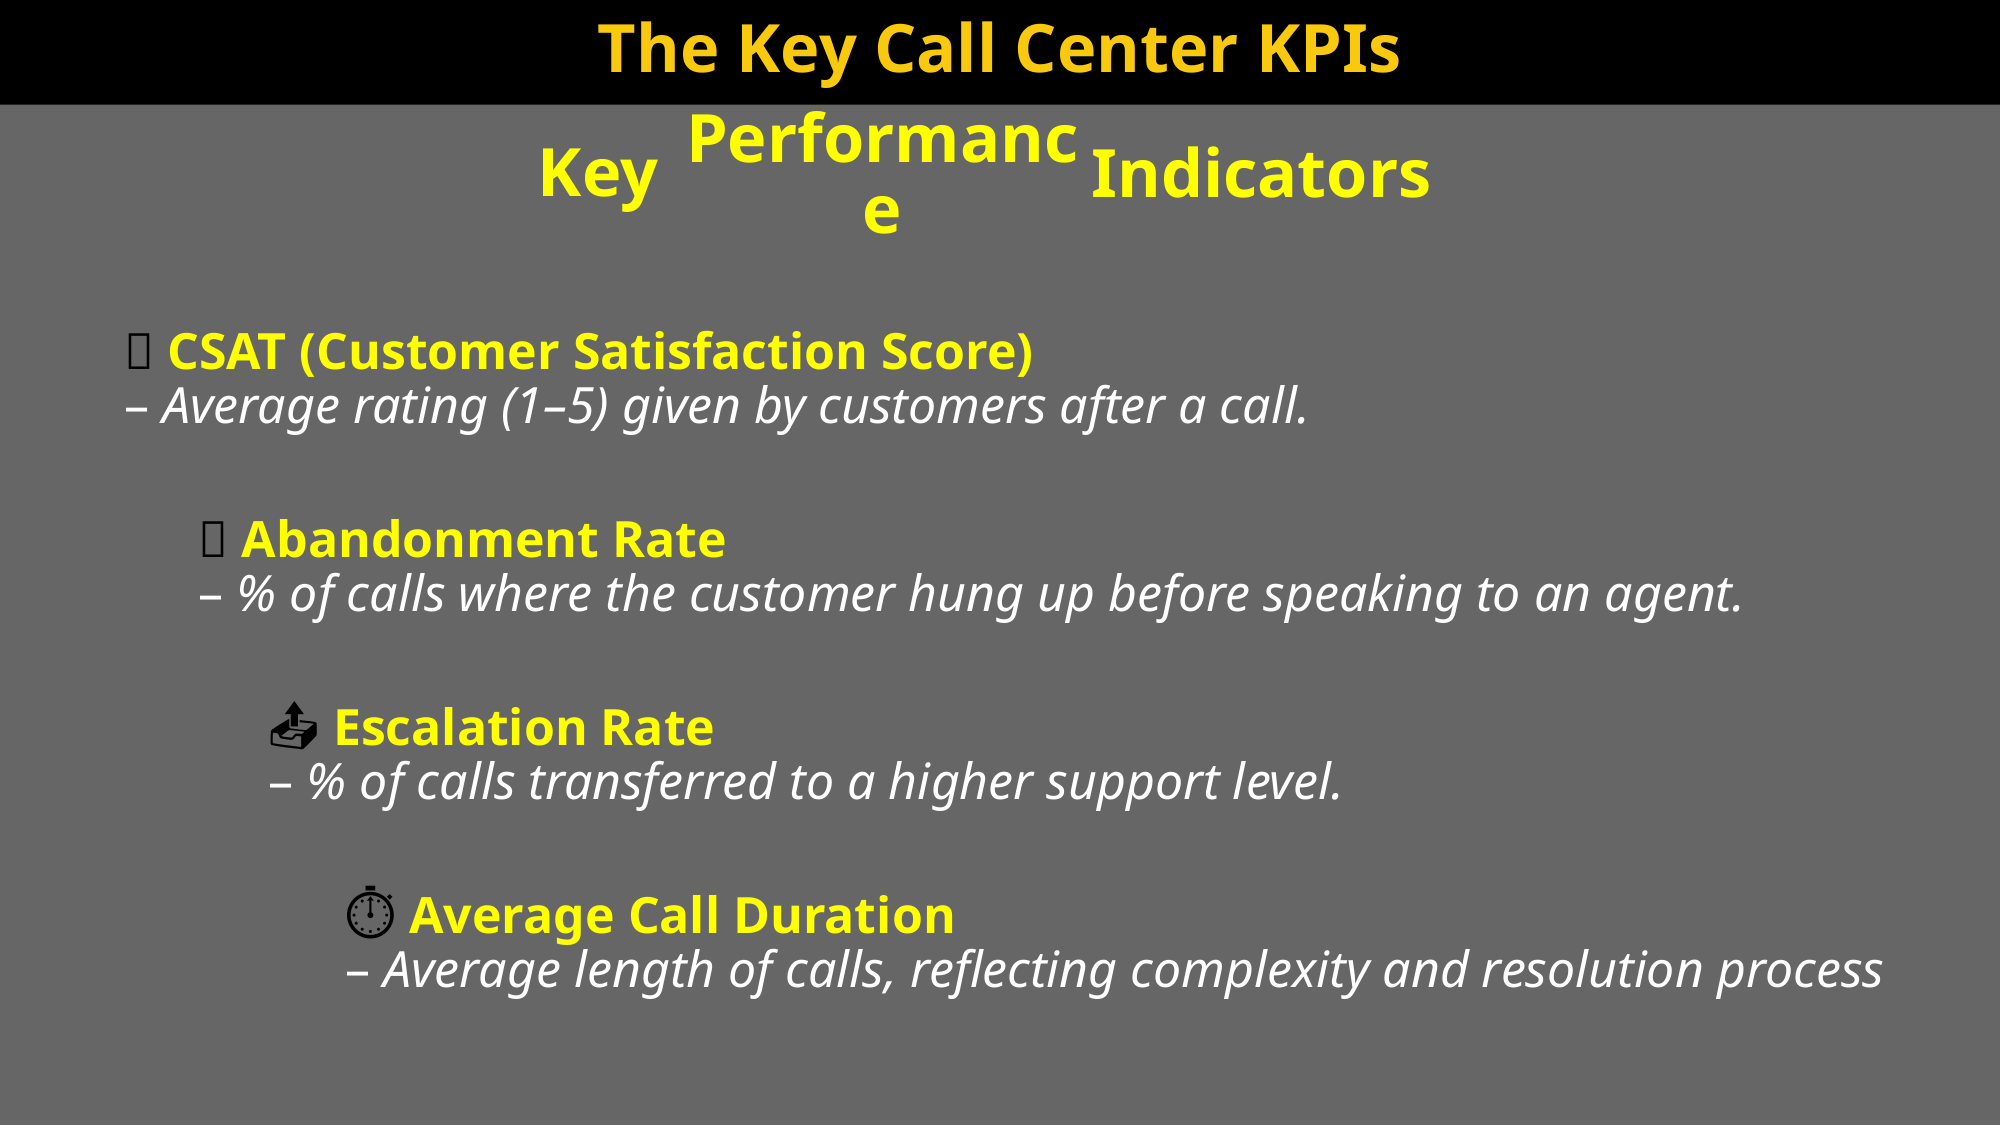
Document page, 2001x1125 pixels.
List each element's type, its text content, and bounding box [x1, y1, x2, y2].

text_box Key [513, 123, 683, 225]
title The Key Call Center KPIs [137, 0, 1863, 101]
text_box 🙂 CSAT (Customer Satisfaction Score) – Average rating (1–5) given by customers after a call. [109, 319, 1326, 442]
text_box [0, 0, 2000, 103]
text_box Indicators [1036, 125, 1487, 227]
text_box ❌ Abandonment Rate – % of calls where the customer hung up before speaking to an agent. [183, 506, 1762, 630]
text_box 📤 Escalation Rate – % of calls transferred to a higher support level. [253, 694, 1360, 818]
text_box ⏱ Average Call Duration – Average length of calls, reflecting complexity and resolution process [330, 882, 1901, 1006]
text_box [0, 103, 2000, 1125]
text_box Performance [657, 125, 1036, 227]
